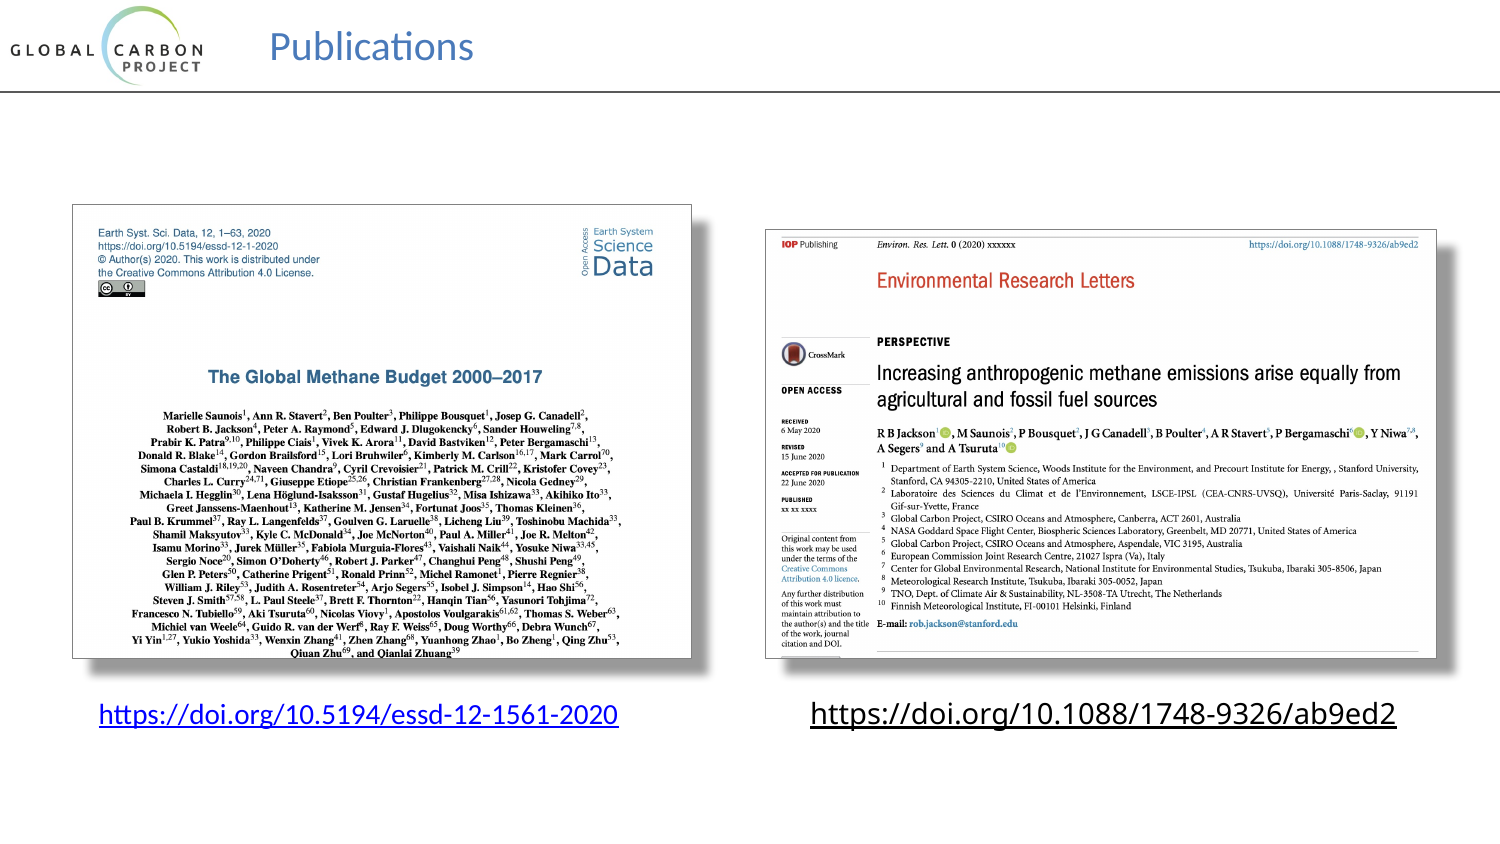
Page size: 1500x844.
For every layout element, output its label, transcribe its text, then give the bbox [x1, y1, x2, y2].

title Publications [254, 12, 1151, 75]
picture [72, 204, 692, 658]
picture [764, 229, 1437, 658]
text_box https://doi.org/10.1088/1748-9326/ab9ed2 [793, 687, 1420, 743]
picture [0, 0, 215, 91]
text_box https://doi.org/10.5194/essd-12-1561-2020 [77, 687, 642, 738]
